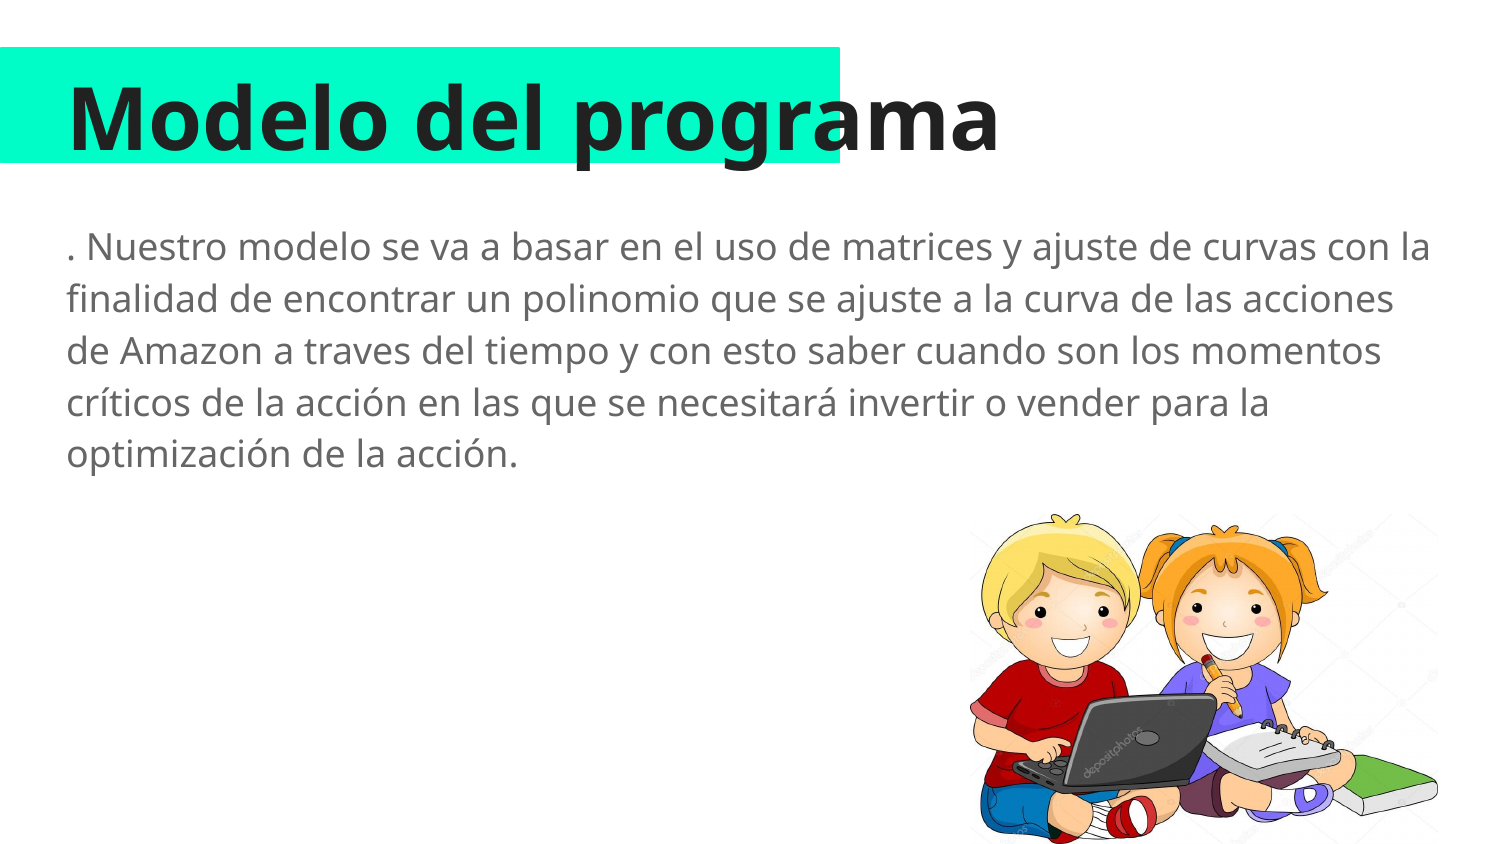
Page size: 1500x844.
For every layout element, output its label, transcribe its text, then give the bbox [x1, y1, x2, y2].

text_box [1, 47, 839, 163]
list . Nuestro modelo se va a basar en el uso de matrices y ajuste de curvas con la finalidad de encontrar un polinomio que se ajuste a la curva de las acciones de Amazon a traves del tiempo y con esto saber cuando son los momentos críticos de la acción en las que se necesitará invertir o vender para la optimización de la acción. [51, 201, 1449, 750]
picture [969, 514, 1438, 844]
title Modelo del programa [51, 48, 1449, 180]
